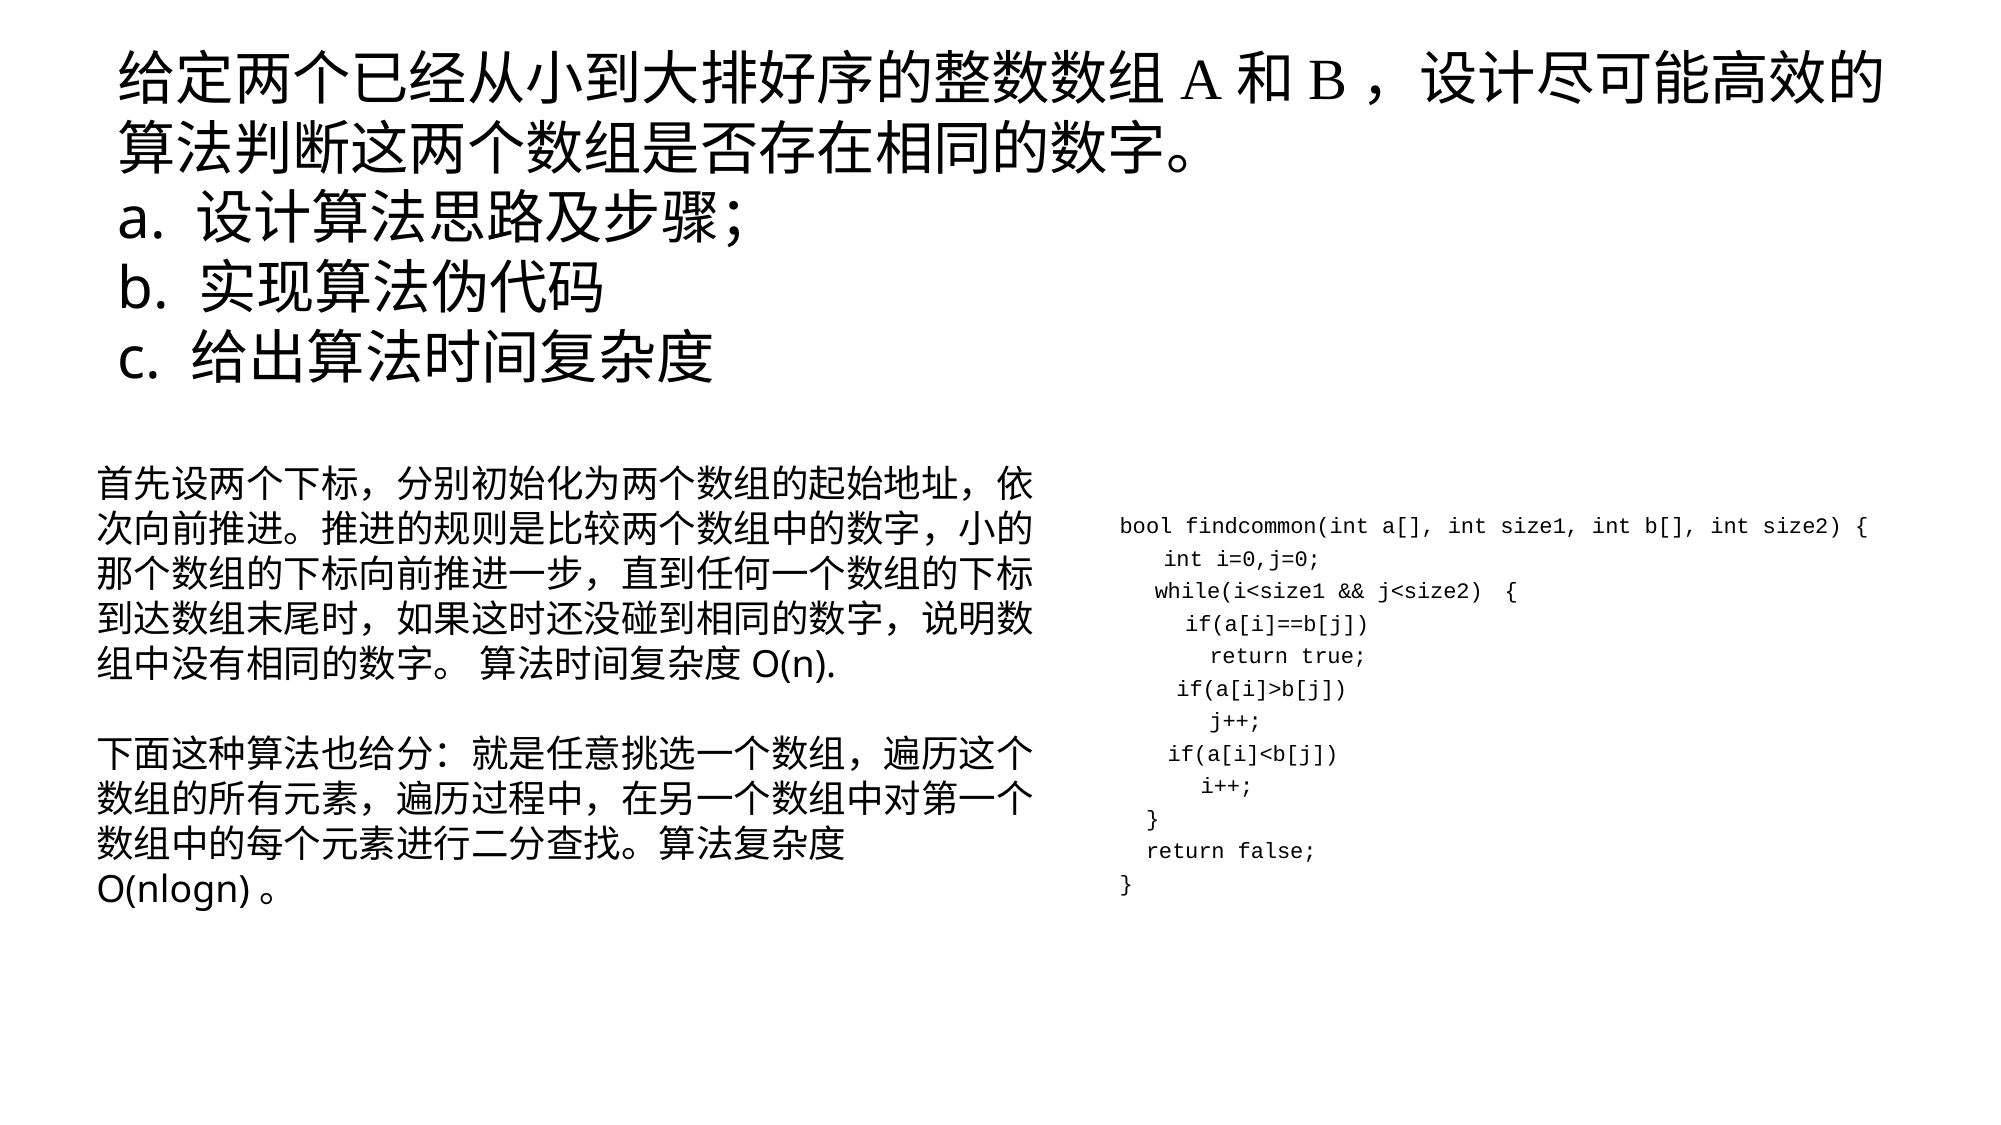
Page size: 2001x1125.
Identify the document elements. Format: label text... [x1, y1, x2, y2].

picture [1098, 511, 1965, 902]
text_box 首先设两个下标，分别初始化为两个数组的起始地址，依次向前推进。推进的规则是比较两个数组中的数字，小的那个数组的下标向前推进一步，直到任何一个数组的下标到达数组末尾时，如果这时还没碰到相同的数字，说明数组中没有相同的数字。 算法时间复杂度O(n). 下面这种算法也给分：就是任意挑选一个数组，遍历这个数组的所有元素，遍历过程中，在另一个数组中对第一个数组中的每个元素进行二分查找。算法复杂度O(nlogn)。 [75, 452, 1058, 955]
text_box 给定两个已经从小到大排好序的整数数组A和B，设计尽可能高效的算法判断这两个数组是否存在相同的数字。 a. 设计算法思路及步骤； b. 实现算法伪代码 c. 给出算法时间复杂度 [102, 33, 1925, 468]
